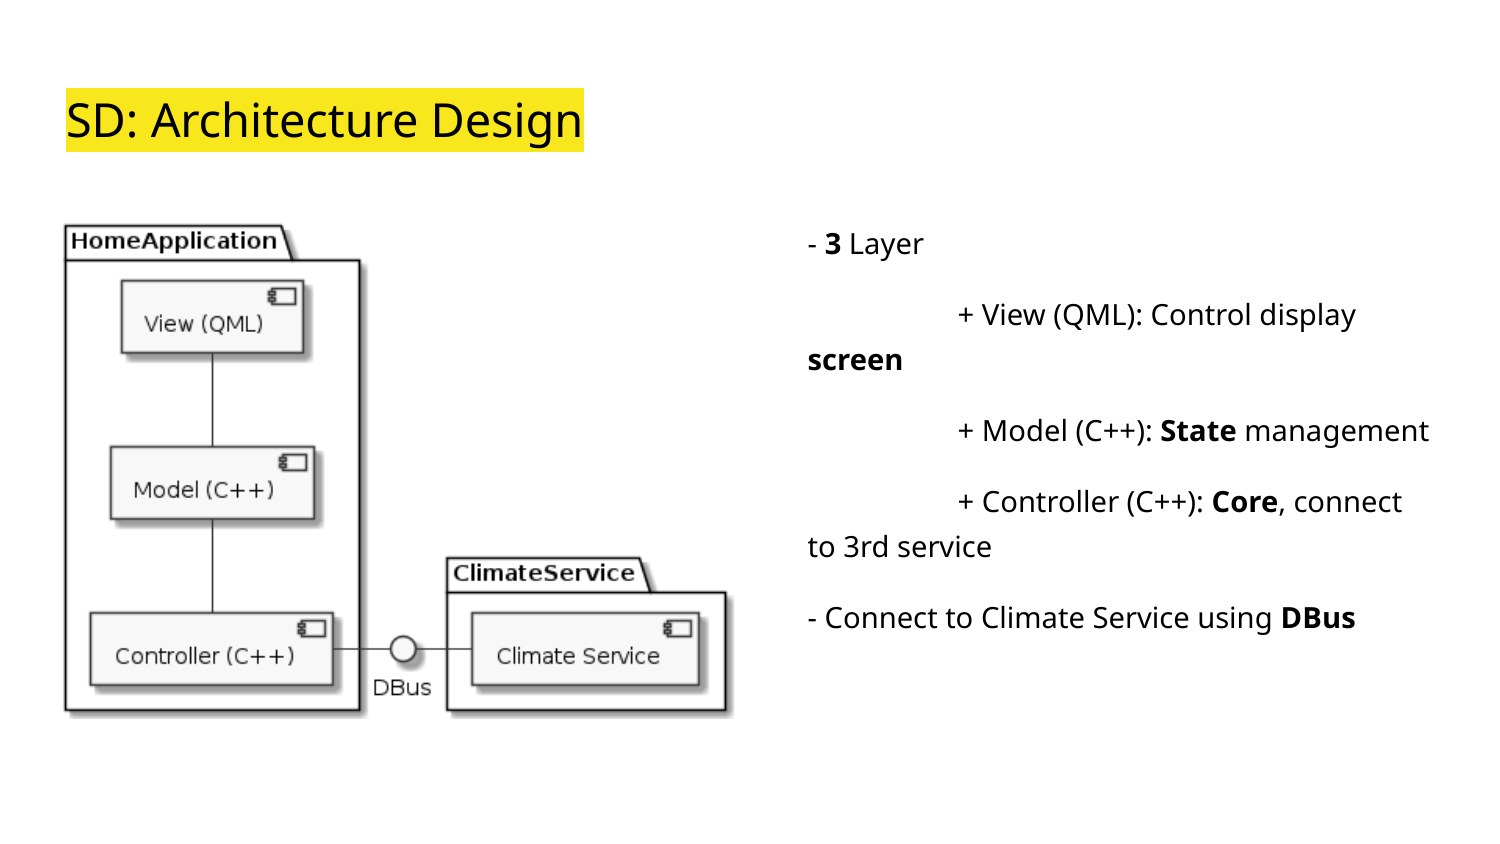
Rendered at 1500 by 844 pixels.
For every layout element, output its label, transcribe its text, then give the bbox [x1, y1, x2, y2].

title SD: Architecture Design [51, 72, 1449, 167]
picture [40, 216, 751, 719]
list - 3 Layer + View (QML): Control display screen + Model (C++): State management + Controller (C++): Core, connect to 3rd service - Connect to Climate Service using DBus [792, 202, 1449, 750]
